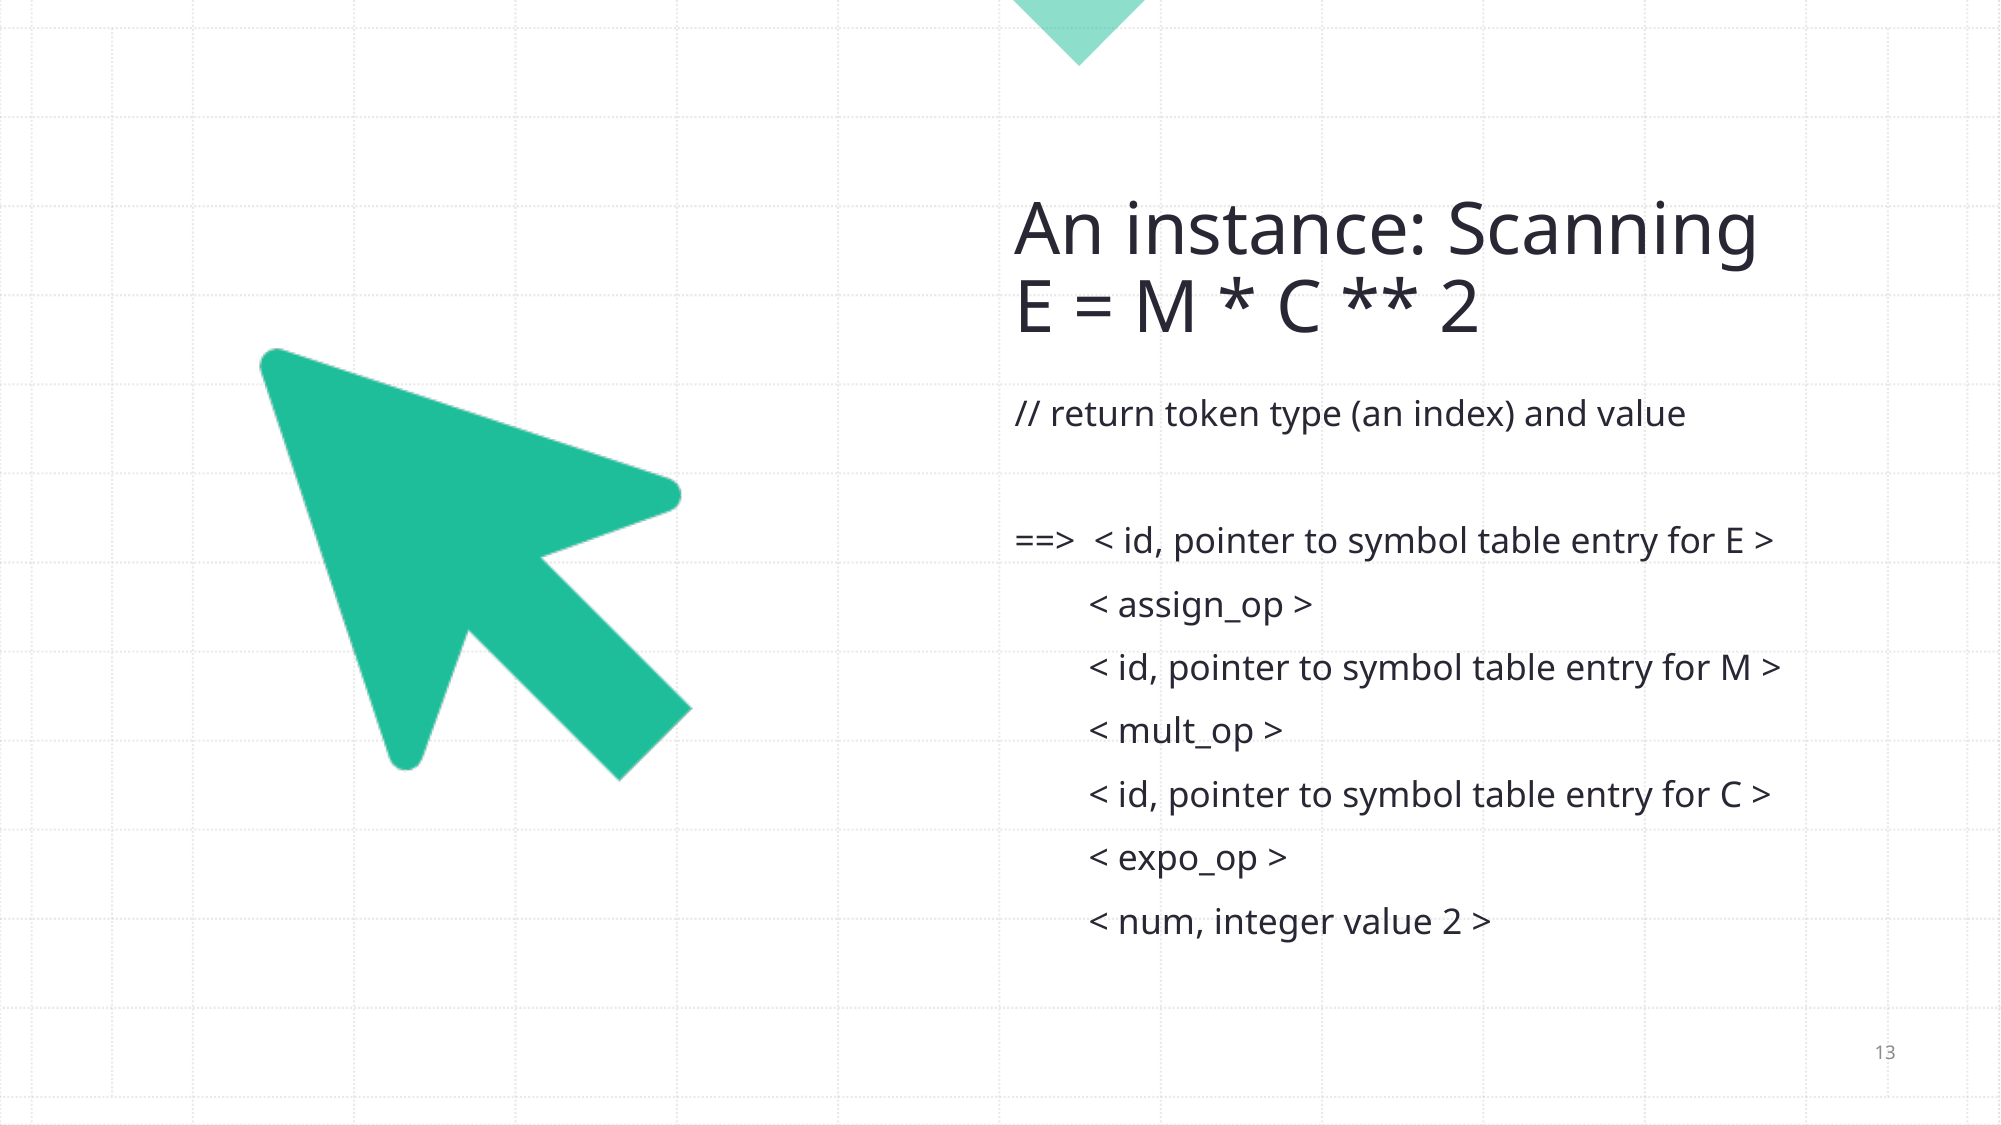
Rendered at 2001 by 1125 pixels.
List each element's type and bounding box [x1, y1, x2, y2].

text_box [0, 0, 2000, 1125]
picture [113, 202, 838, 927]
